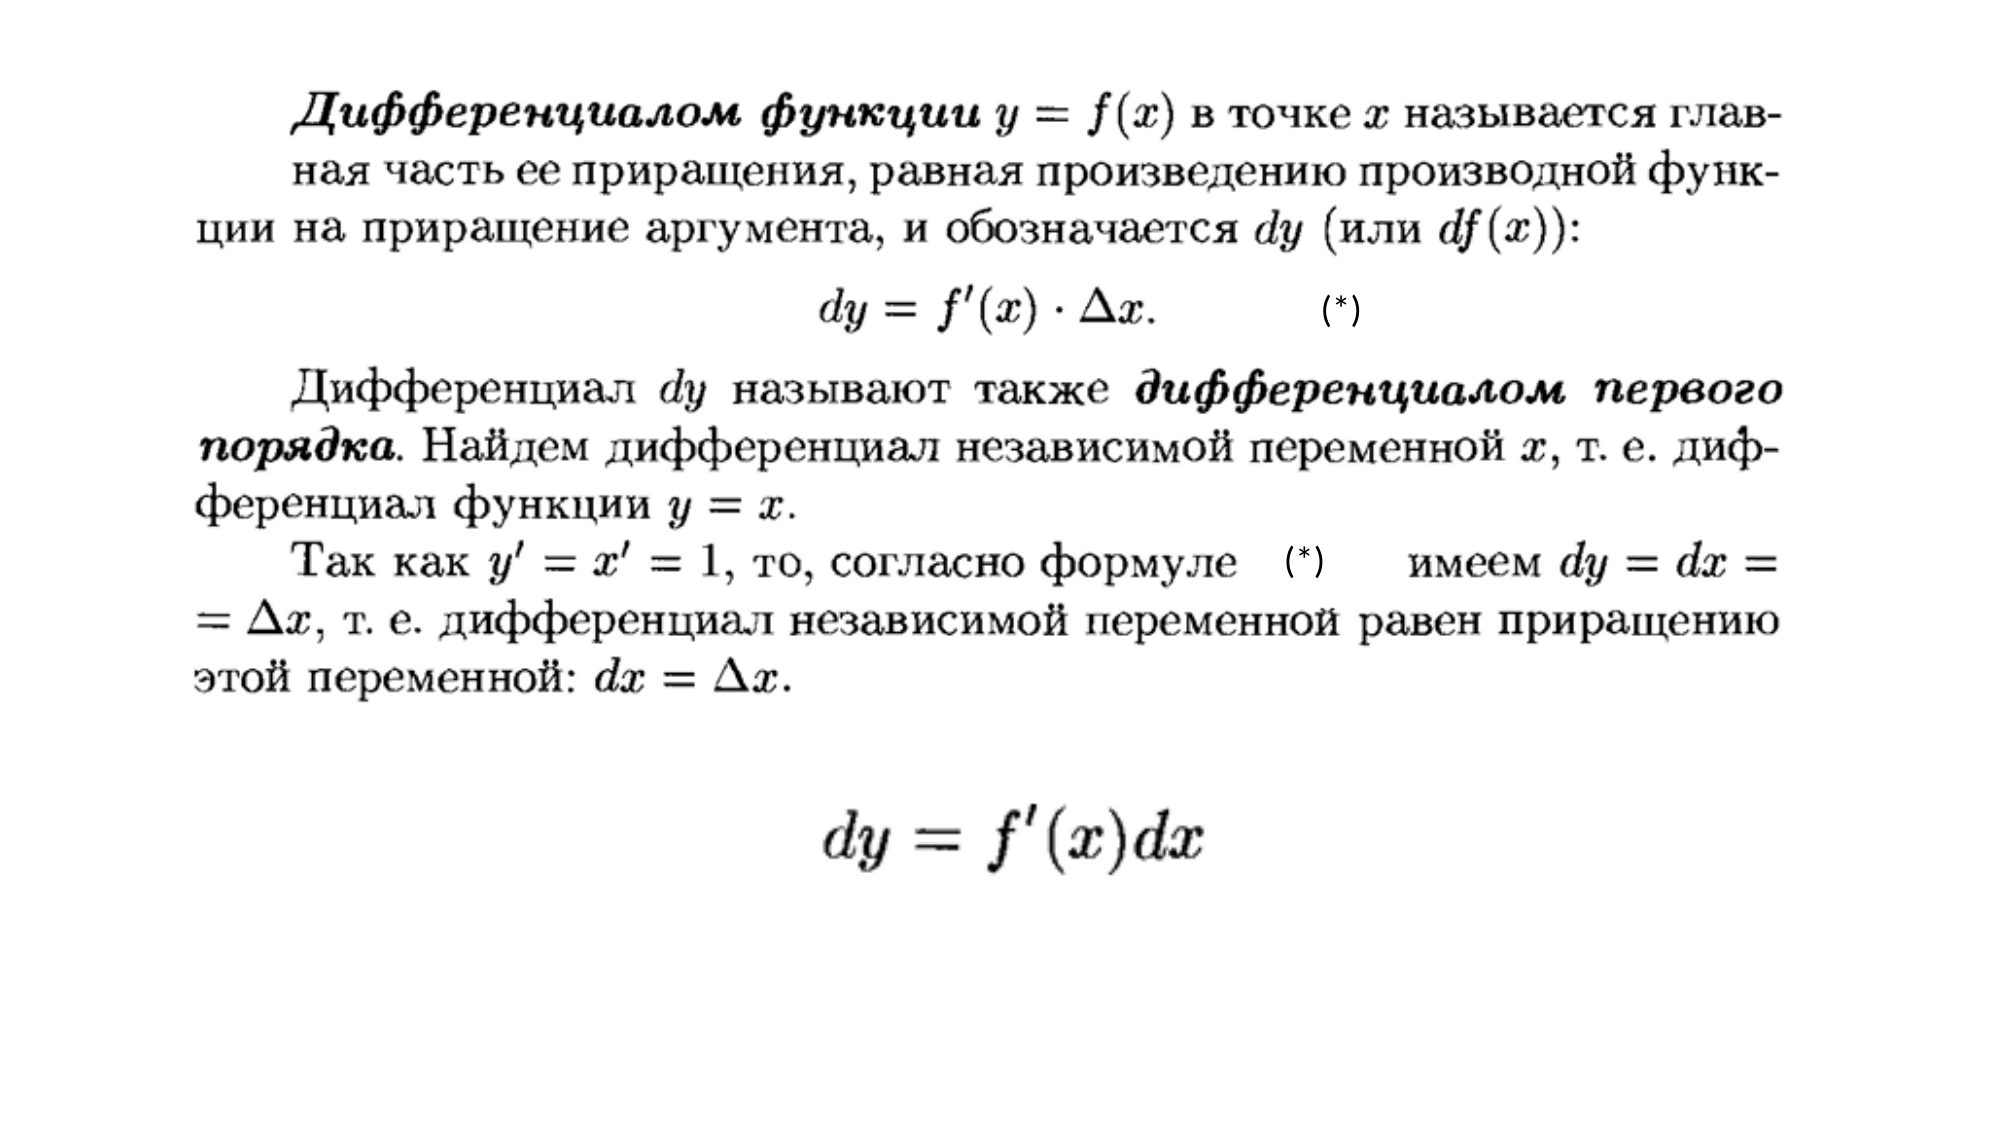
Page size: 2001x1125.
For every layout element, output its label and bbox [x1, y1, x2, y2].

picture [170, 85, 1823, 708]
picture [770, 783, 1245, 903]
